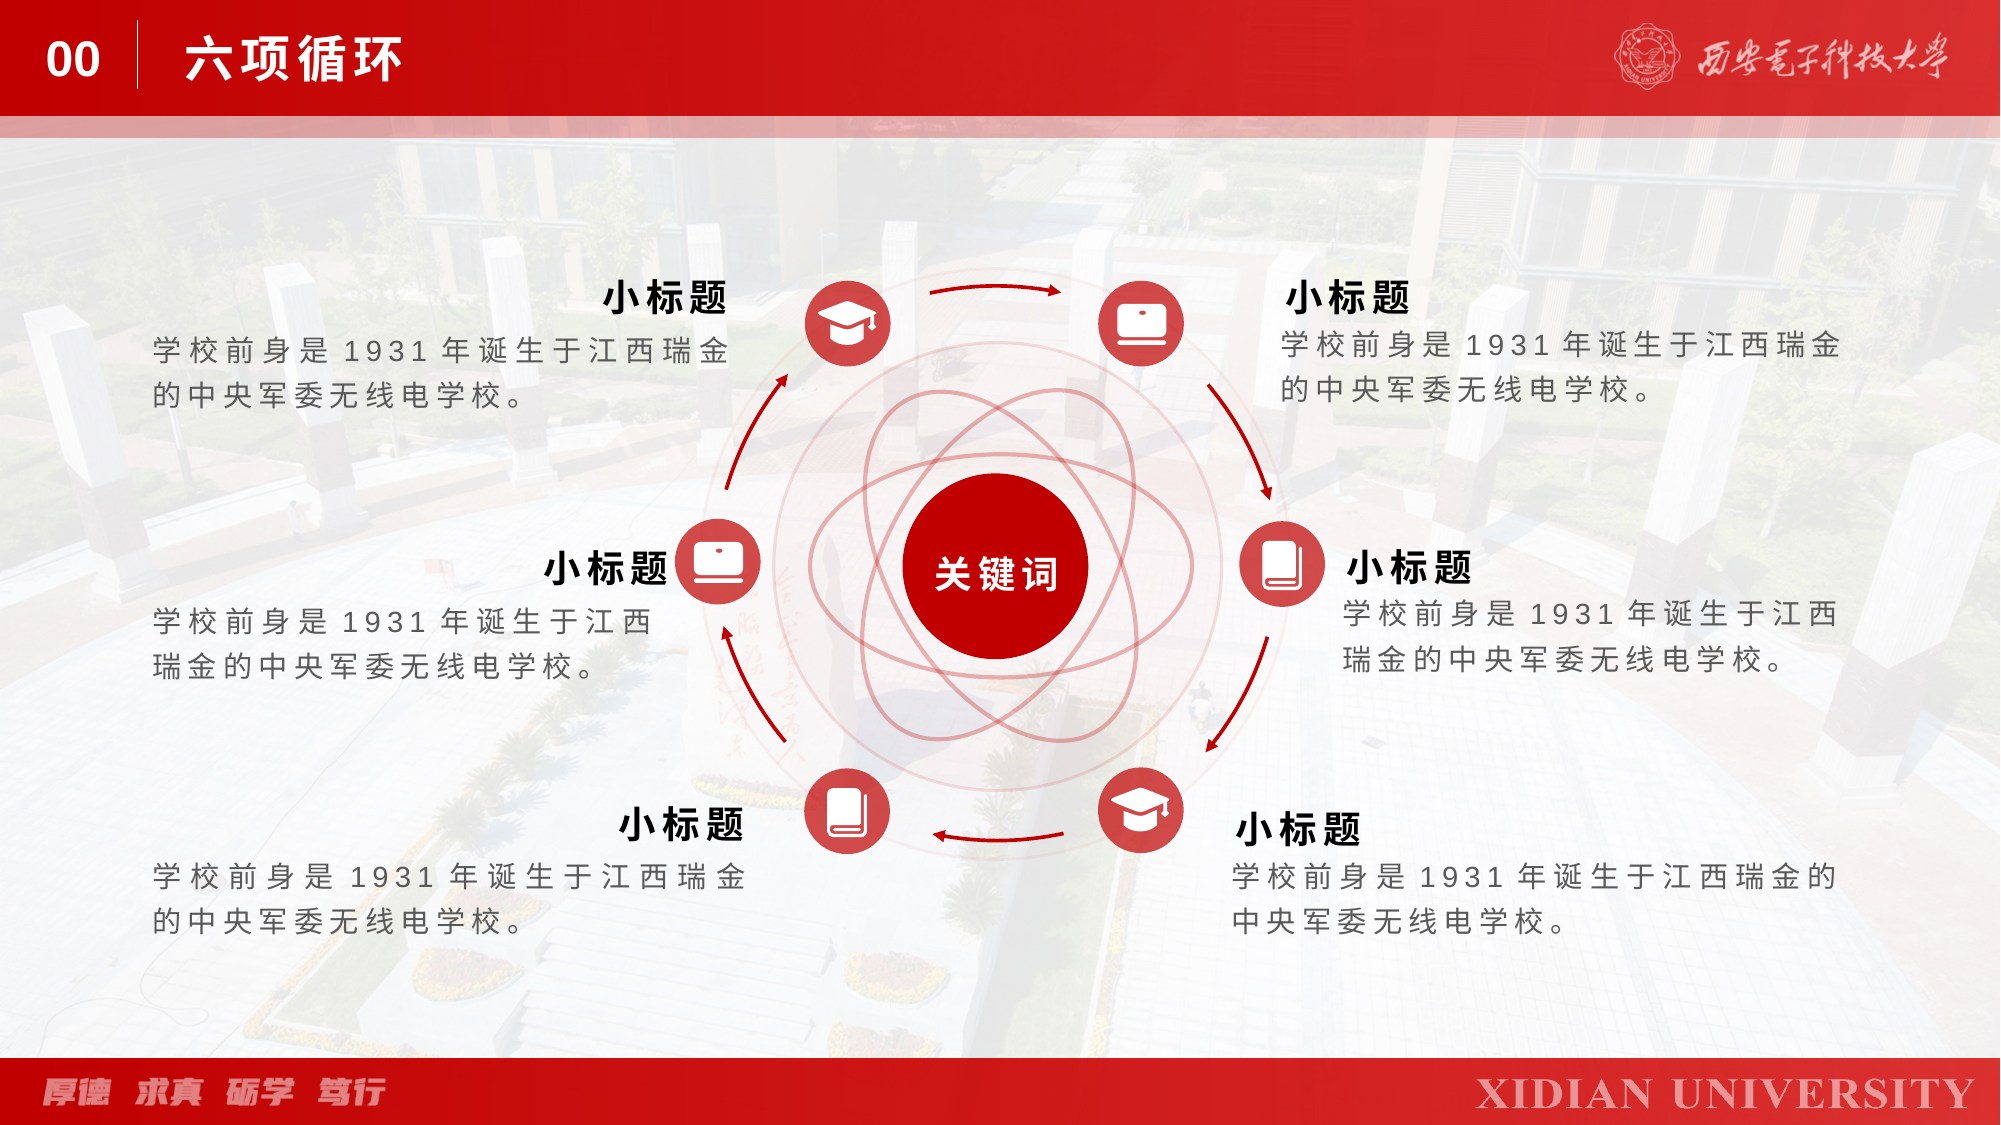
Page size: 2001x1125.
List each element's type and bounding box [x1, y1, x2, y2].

text_box [1265, 253, 1863, 411]
text_box [137, 524, 688, 688]
text_box [0, 0, 2000, 1125]
text_box [137, 253, 750, 417]
text_box [137, 779, 767, 943]
text_box [674, 268, 1326, 860]
text_box [1327, 523, 1859, 681]
text_box [21, 22, 1975, 1125]
text_box [1216, 785, 1859, 943]
